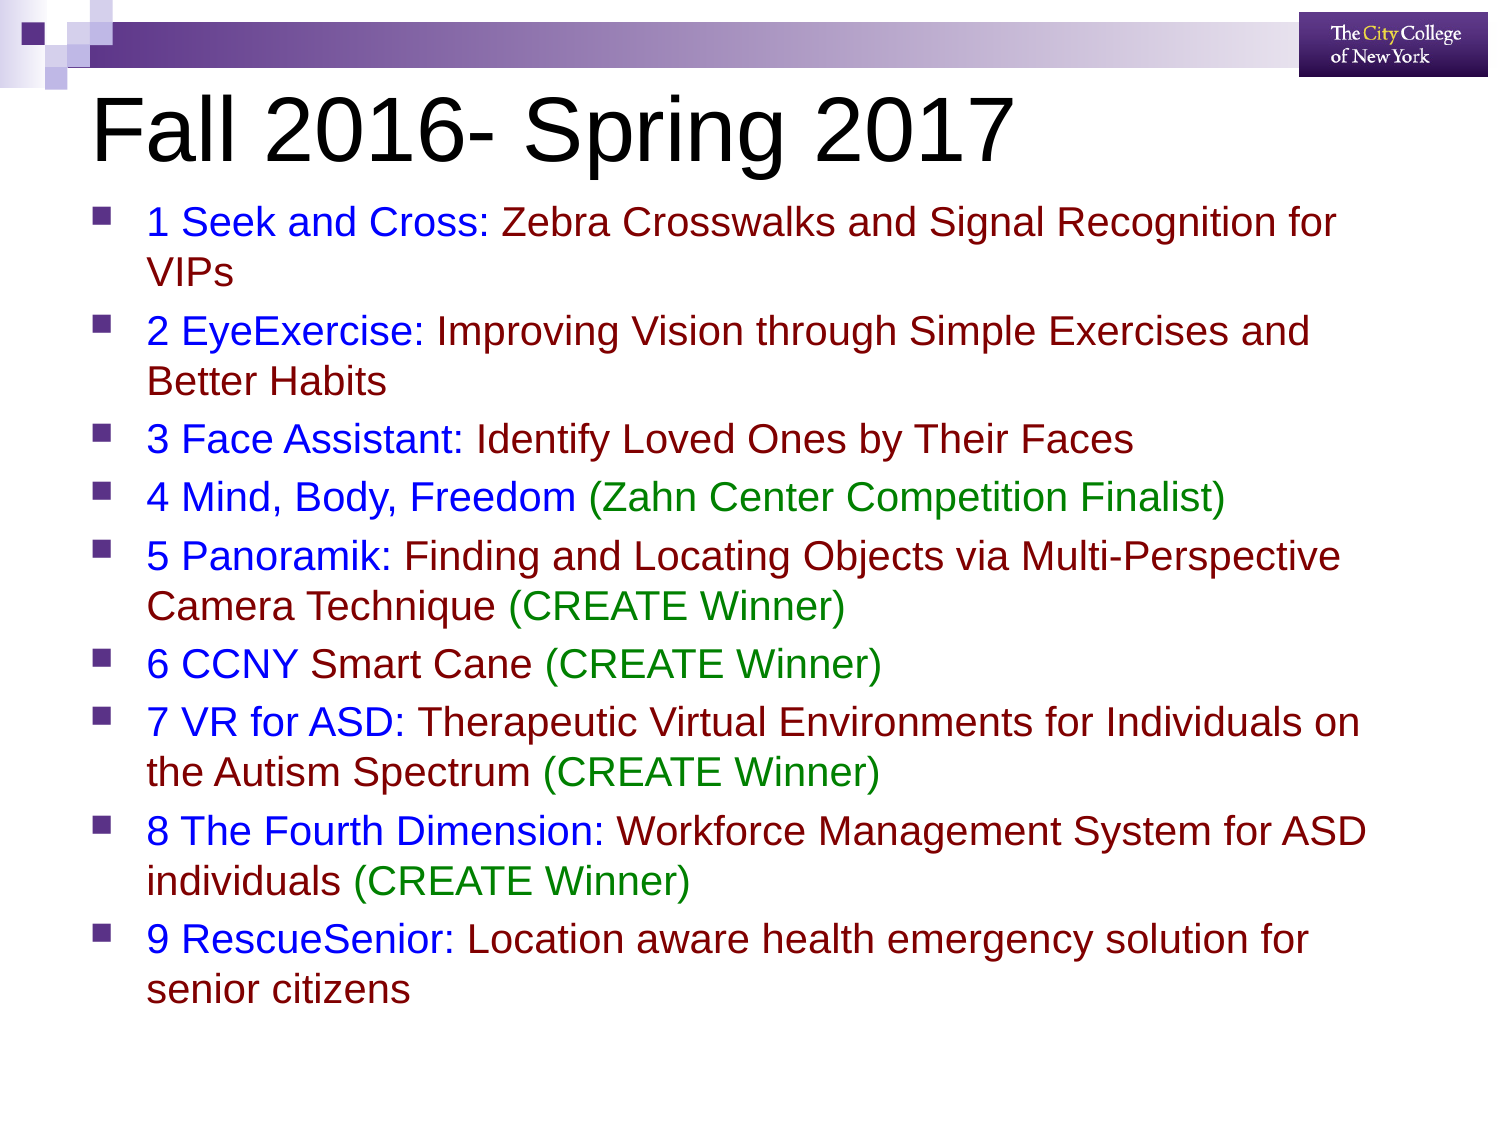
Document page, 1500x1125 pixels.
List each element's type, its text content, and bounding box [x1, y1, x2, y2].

list 1 Seek and Cross: Zebra Crosswalks and Signal Recognition for VIPs 2 EyeExercise: Improving Vision through Simple Exercises and Better Habits 3 Face Assistant: Identify Loved Ones by Their Faces 4 Mind, Body, Freedom (Zahn Center Competition Finalist) 5 Panoramik: Finding and Locating Objects via Multi-Perspective Camera Technique (CREATE Winner) 6 CCNY Smart Cane (CREATE Winner) 7 VR for ASD: Therapeutic Virtual Environments for Individuals on the Autism Spectrum (CREATE Winner) 8 The Fourth Dimension: Workforce Management System for ASD individuals (CREATE Winner) 9 RescueSenior: Location aware health emergency solution for senior citizens [74, 187, 1426, 963]
title Fall 2016- Spring 2017 [74, 74, 1426, 176]
picture [1299, 12, 1488, 77]
